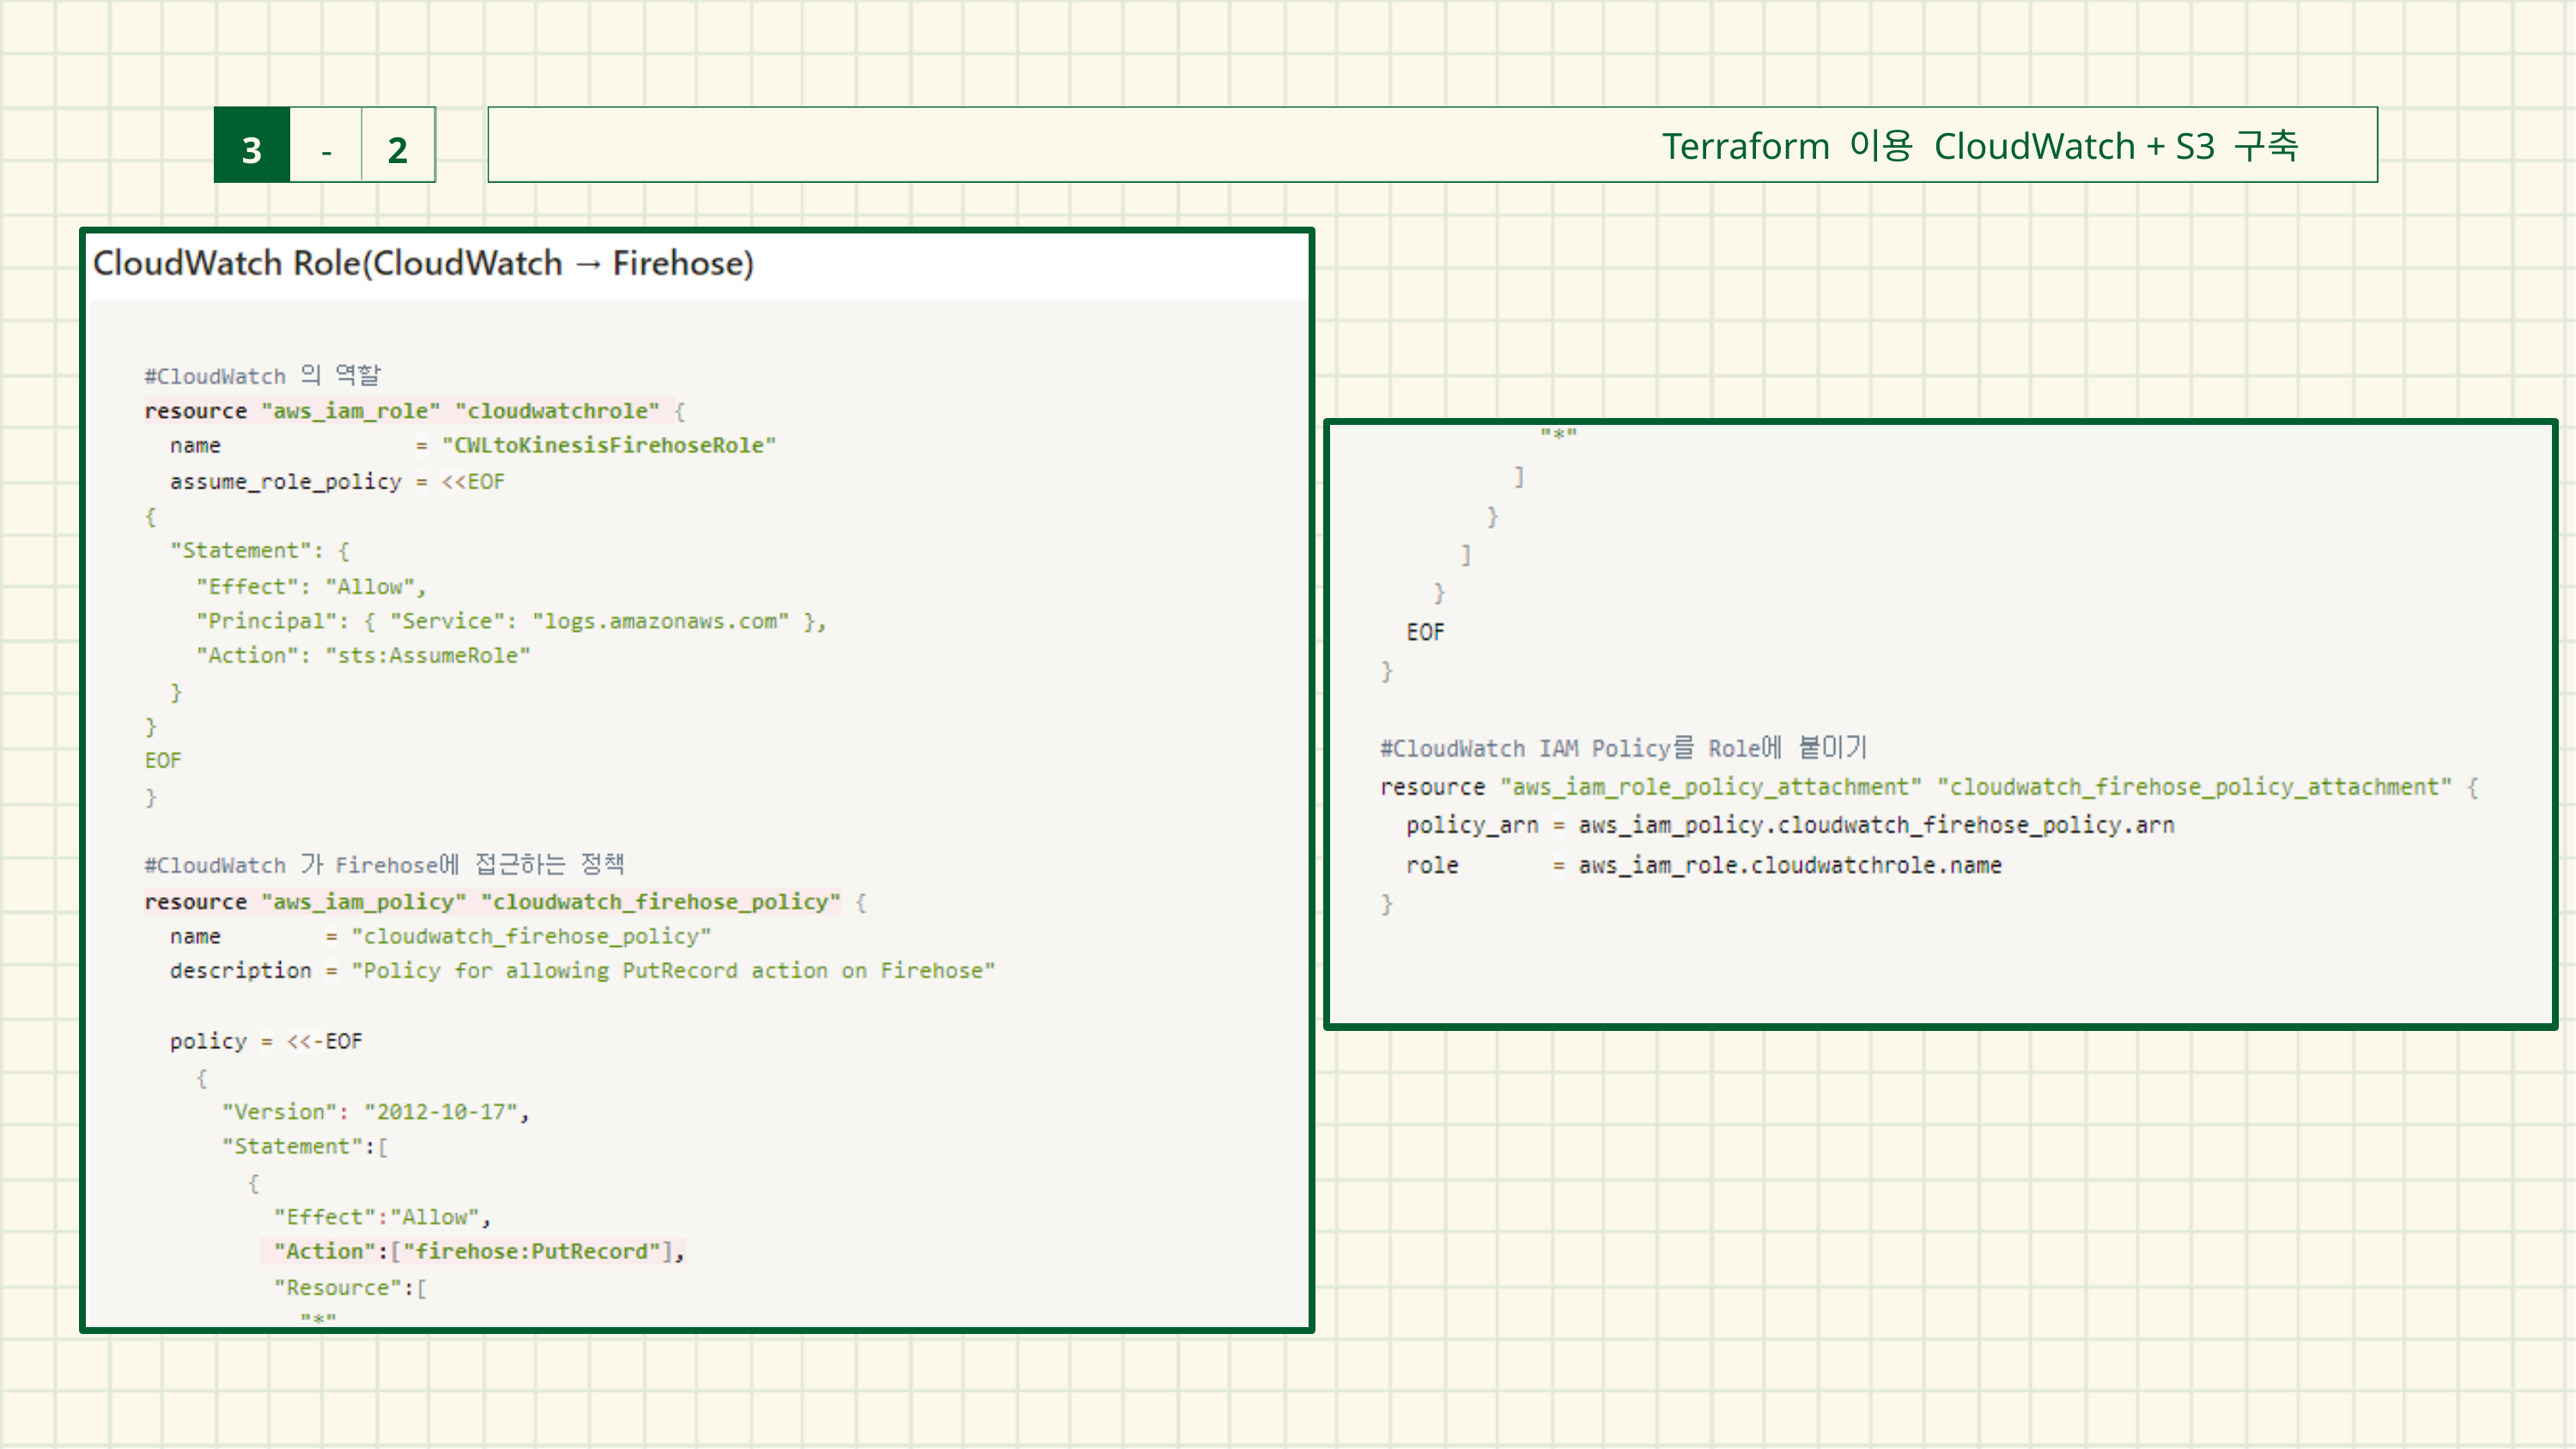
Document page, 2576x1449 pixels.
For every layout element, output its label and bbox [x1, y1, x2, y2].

text_box [488, 106, 2379, 183]
picture [1329, 425, 2553, 1024]
text_box [0, 0, 2576, 1449]
picture [85, 233, 1309, 1328]
text_box [290, 106, 437, 183]
text_box [214, 106, 290, 183]
